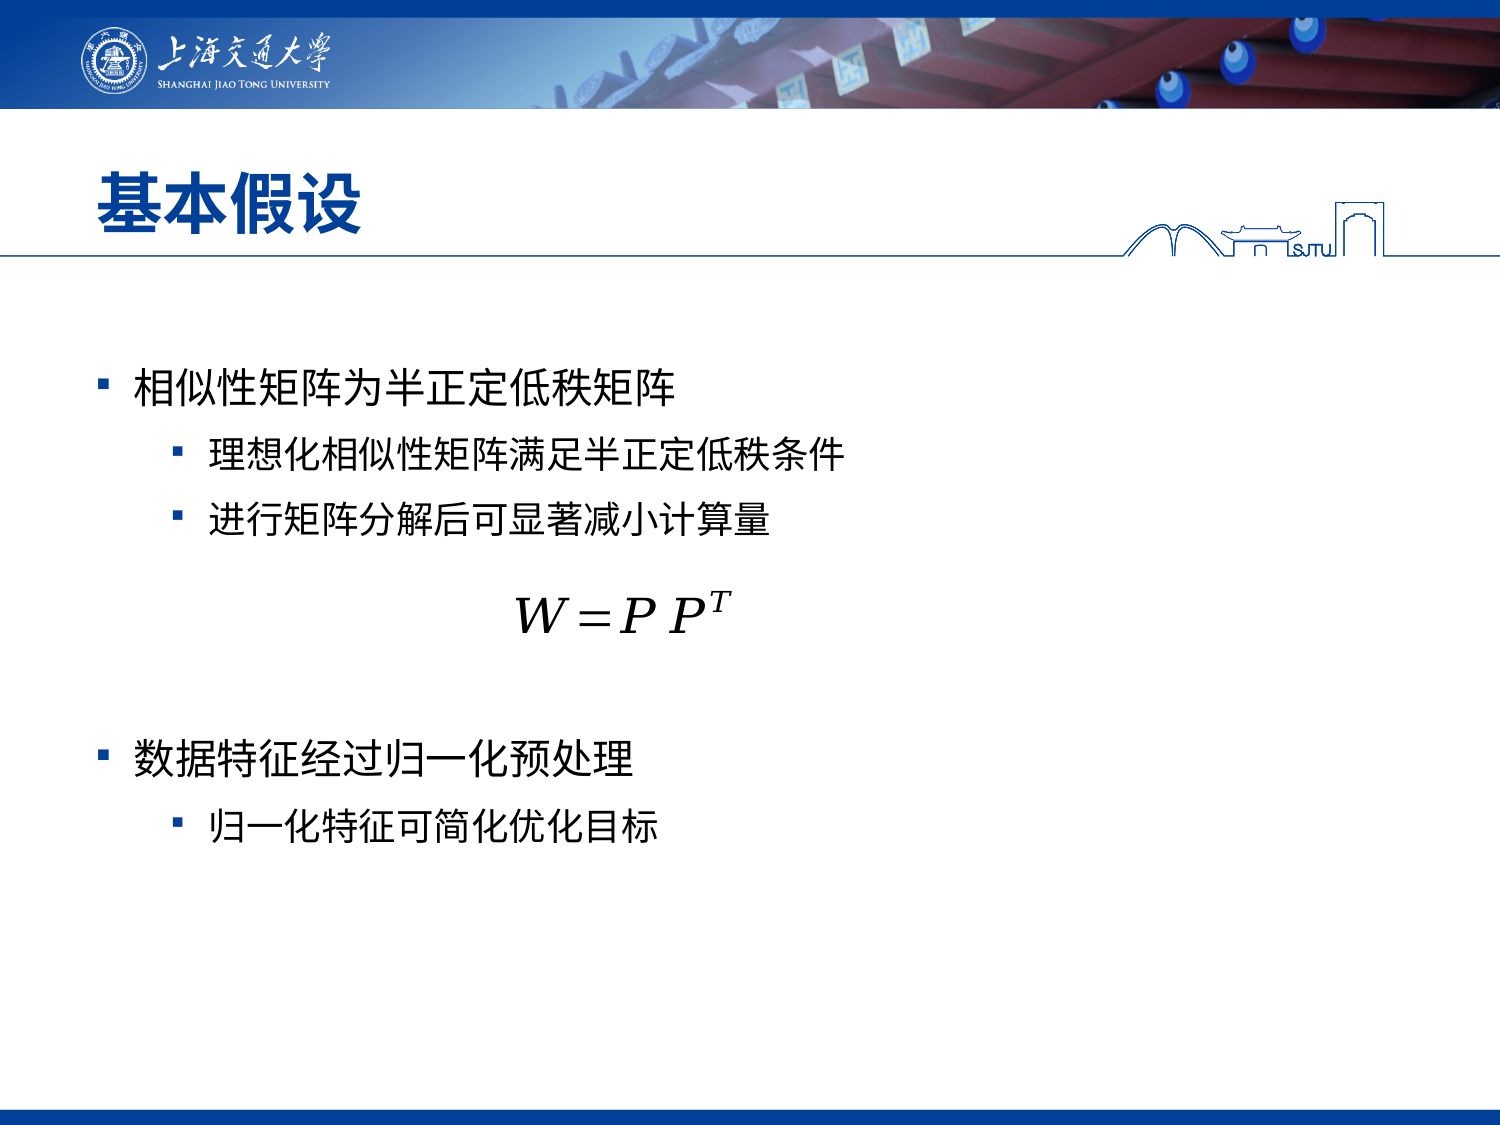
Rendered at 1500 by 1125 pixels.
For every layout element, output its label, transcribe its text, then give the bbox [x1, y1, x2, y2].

title 基本假设 [81, 159, 1455, 254]
picture [0, 18, 1500, 109]
list 相似性矩阵为半正定低秩矩阵 理想化相似性矩阵满足半正定低秩条件 进行矩阵分解后可显著减小计算量 数据特征经过归一化预处理 归一化特征可简化优化目标 [81, 344, 1455, 1025]
